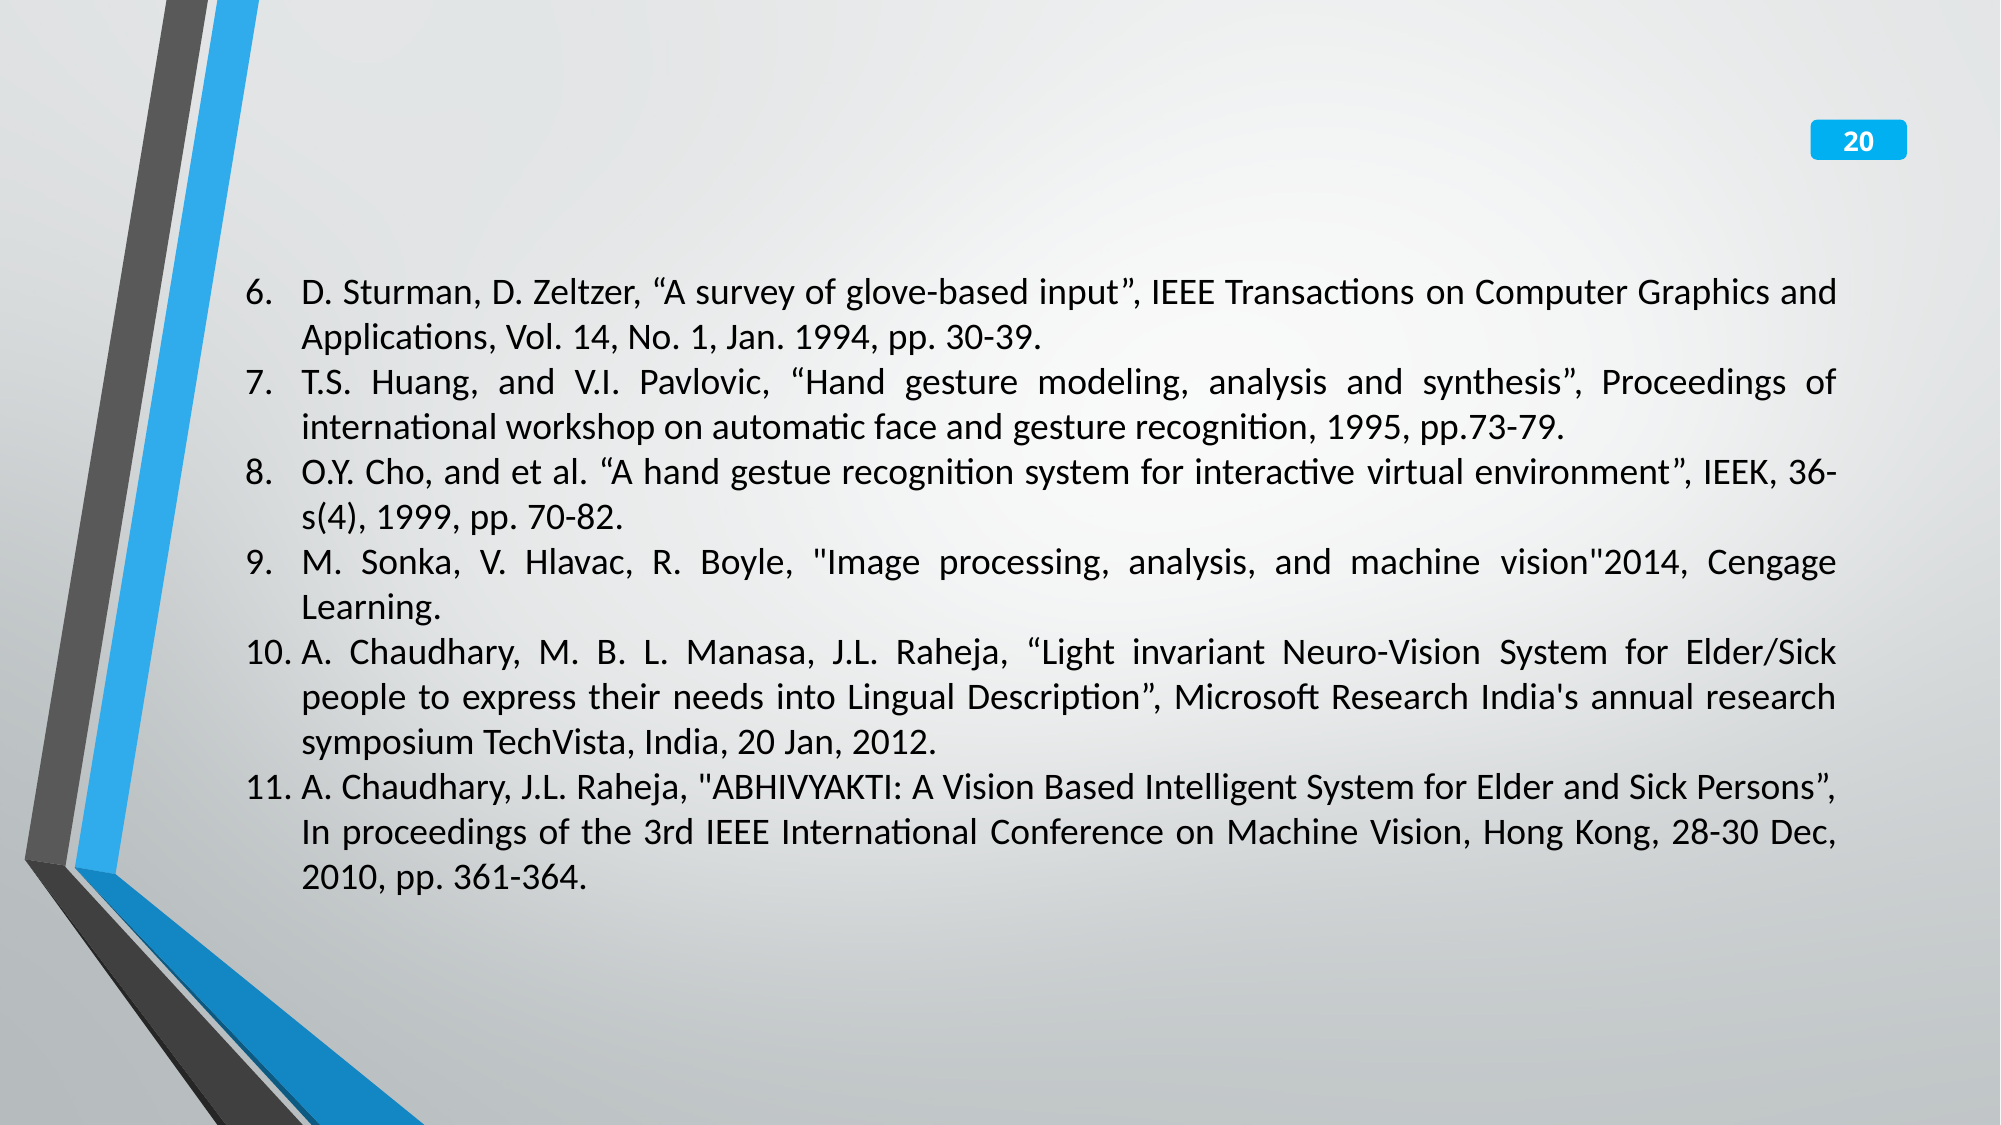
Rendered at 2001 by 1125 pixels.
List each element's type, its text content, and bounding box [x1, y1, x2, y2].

text_box D. Sturman, D. Zeltzer, “A survey of glove-based input”, IEEE Transactions on Computer Graphics and Applications, Vol. 14, No. 1, Jan. 1994, pp. 30-39. T.S. Huang, and V.I. Pavlovic, “Hand gesture modeling, analysis and synthesis”, Proceedings of international workshop on automatic face and gesture recognition, 1995, pp.73-79. O.Y. Cho, and et al. “A hand gestue recognition system for interactive virtual environment”, IEEK, 36-s(4), 1999, pp. 70-82. M. Sonka, V. Hlavac, R. Boyle, "Image processing, analysis, and machine vision"2014, Cengage Learning. A. Chaudhary, M. B. L. Manasa, J.L. Raheja, “Light invariant Neuro-Vision System for Elder/Sick people to express their needs into Lingual Description”, Microsoft Research India's annual research symposium TechVista, India, 20 Jan, 2012. A. Chaudhary, J.L. Raheja, "ABHIVYAKTI: A Vision Based Intelligent System for Elder and Sick Persons”, In proceedings of the 3rd IEEE International Conference on Machine Vision, Hong Kong, 28-30 Dec, 2010, pp. 361-364. [230, 259, 1932, 905]
